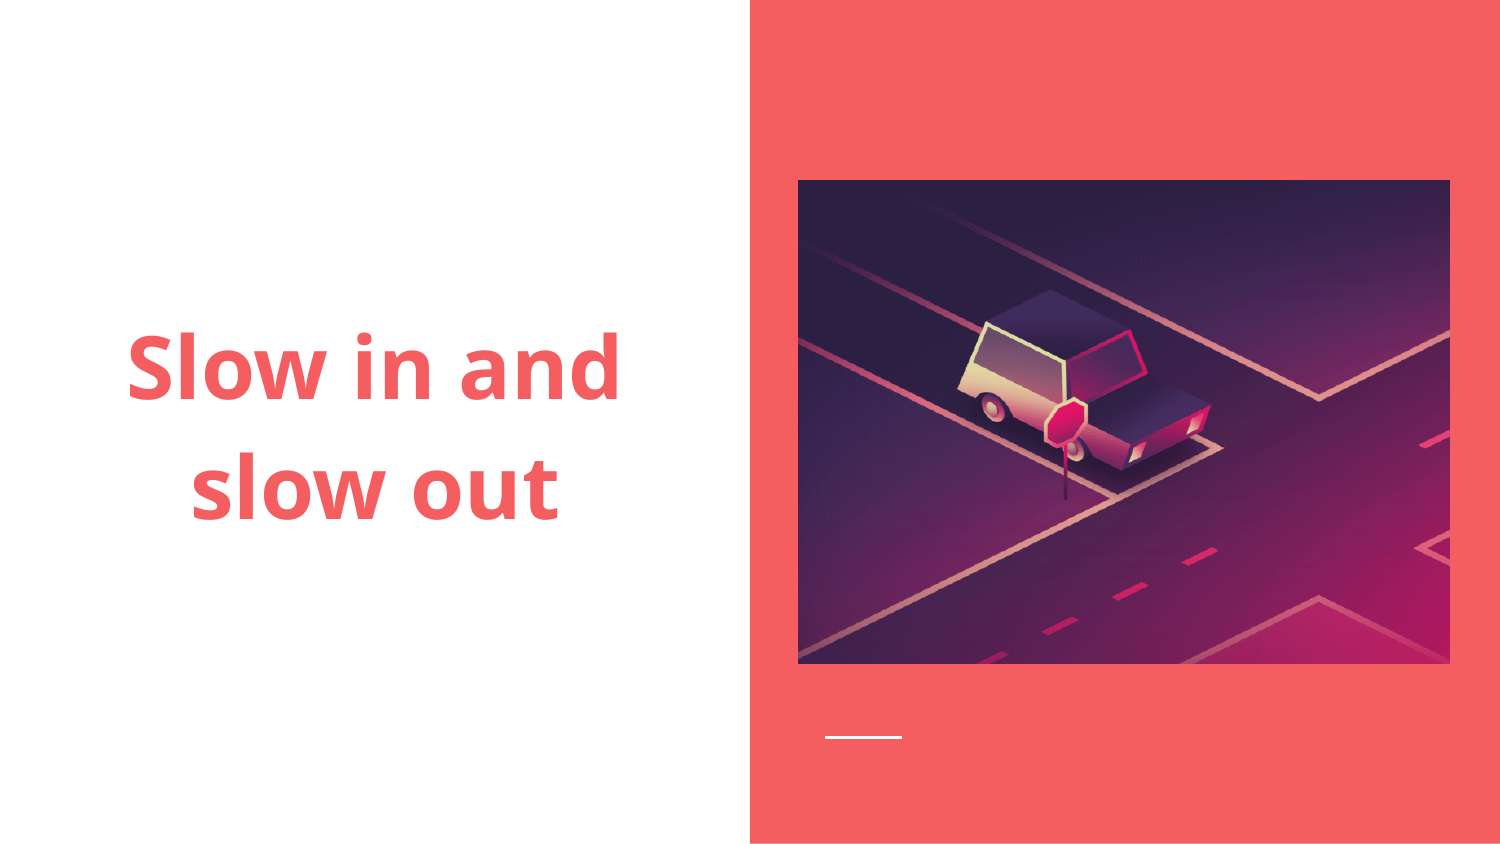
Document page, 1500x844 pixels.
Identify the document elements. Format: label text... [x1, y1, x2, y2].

picture [798, 180, 1450, 664]
title Slow in and slow out [43, 283, 708, 560]
